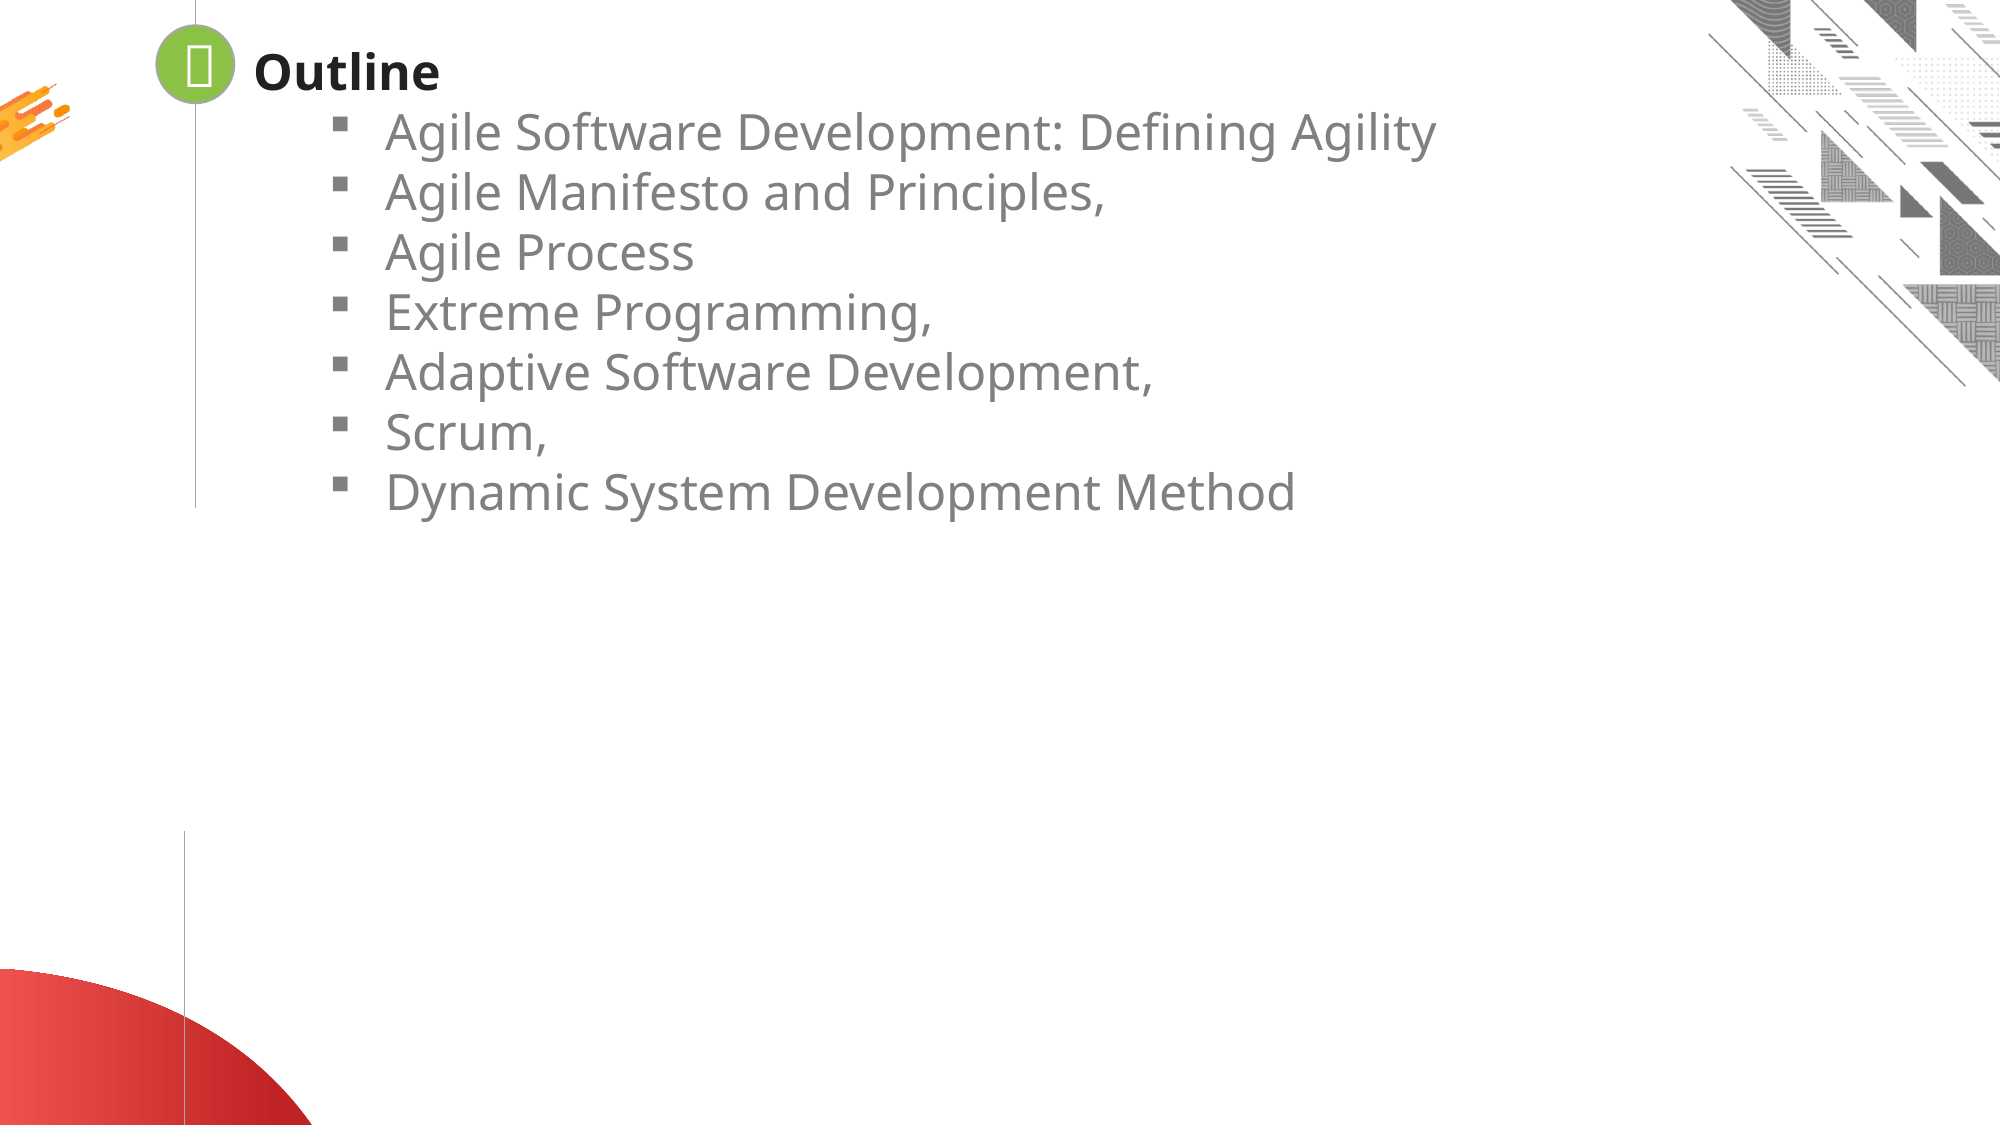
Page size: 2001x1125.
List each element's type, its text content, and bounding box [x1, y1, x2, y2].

text_box Outline Agile Software Development: Defining Agility Agile Manifesto and Principles, Agile Process Extreme Programming, Adaptive Software Development, Scrum, Dynamic System Development Method [239, 33, 1834, 529]
picture [0, 65, 90, 193]
text_box  [155, 24, 236, 105]
